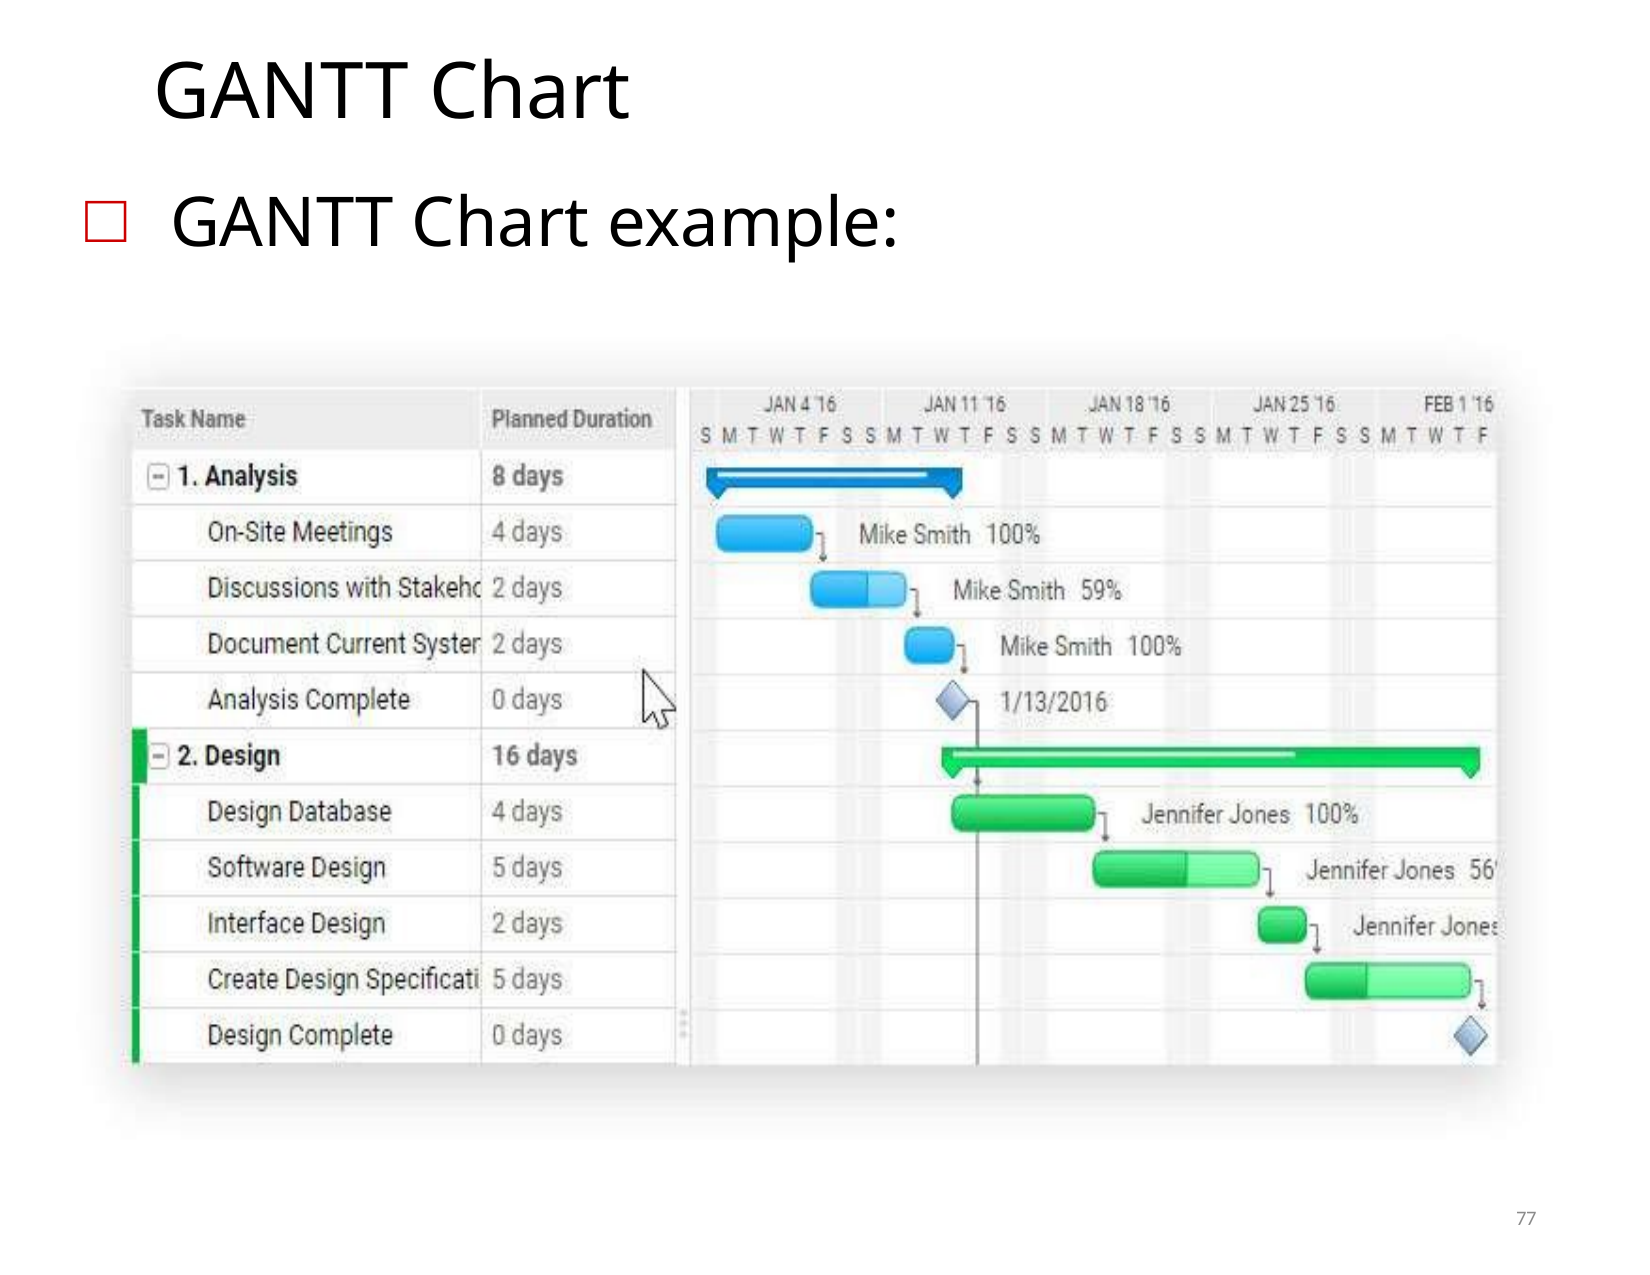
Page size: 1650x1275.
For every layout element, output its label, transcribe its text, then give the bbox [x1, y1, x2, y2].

title GANTT Chart [151, 0, 667, 175]
picture [76, 334, 1554, 1146]
text_box GANTT Chart example: [83, 175, 970, 261]
slide_number 77 [1165, 1146, 1537, 1275]
